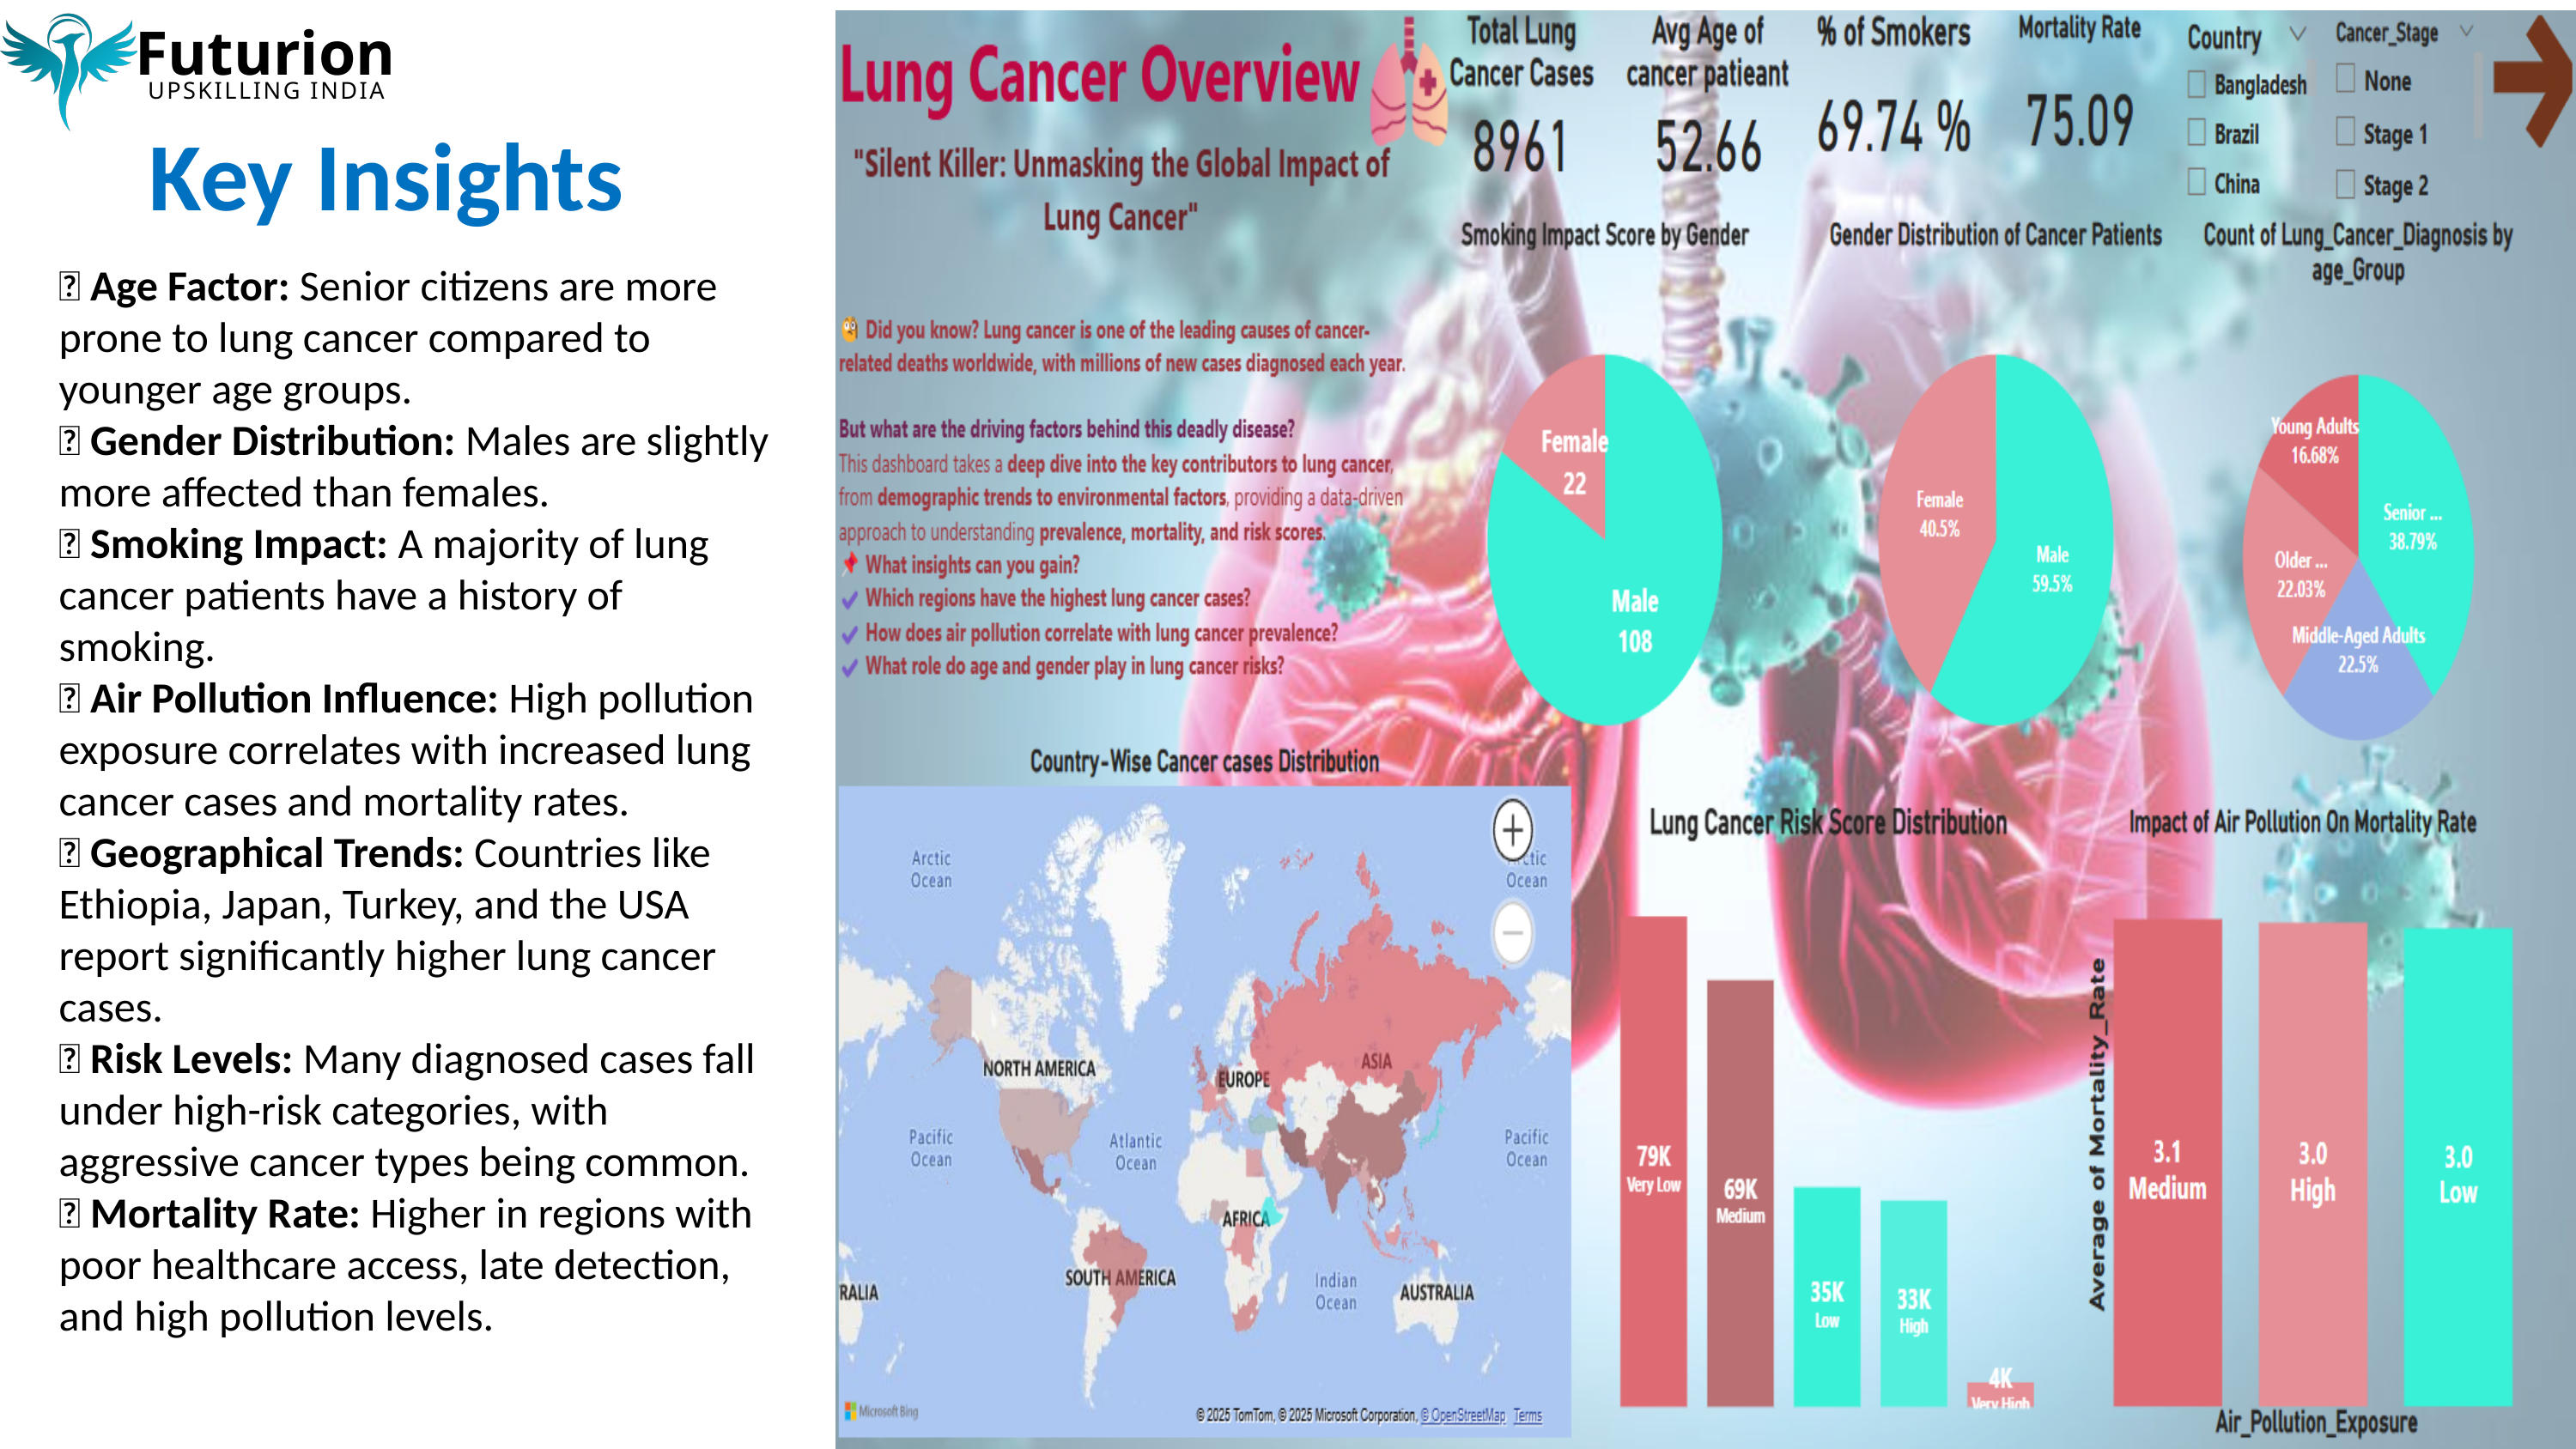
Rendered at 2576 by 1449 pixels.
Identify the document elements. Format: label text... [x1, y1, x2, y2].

text_box 📌 Age Factor: Senior citizens are more prone to lung cancer compared to younger age groups. 📌 Gender Distribution: Males are slightly more affected than females. 📌 Smoking Impact: A majority of lung cancer patients have a history of smoking. 📌 Air Pollution Influence: High pollution exposure correlates with increased lung cancer cases and mortality rates. 📌 Geographical Trends: Countries like Ethiopia, Japan, Turkey, and the USA report significantly higher lung cancer cases. 📌 Risk Levels: Many diagnosed cases fall under high-risk categories, with aggressive cancer types being common. 📌 Mortality Rate: Higher in regions with poor healthcare access, late detection, and high pollution levels. [46, 252, 795, 1346]
picture [835, 10, 2576, 1449]
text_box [0, 2, 420, 131]
text_box Key Insights [91, 107, 683, 237]
